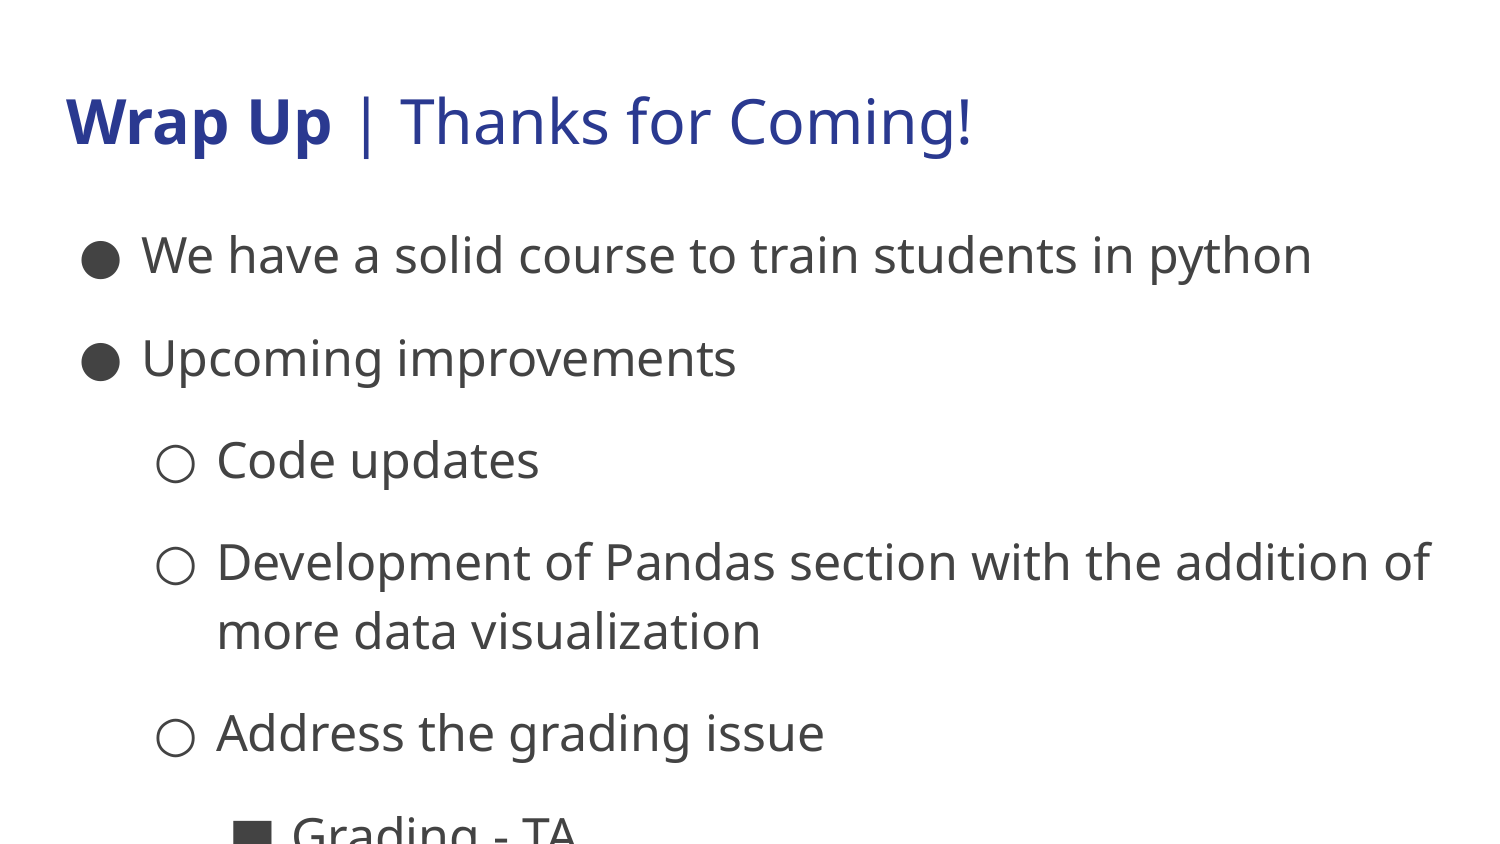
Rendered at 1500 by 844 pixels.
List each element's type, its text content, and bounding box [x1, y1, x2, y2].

title Wrap Up | Thanks for Coming! [51, 67, 1449, 167]
list We have a solid course to train students in python Upcoming improvements Code updates Development of Pandas section with the addition of more data visualization Address the grading issue Grading - TA Automated grading and distribution (NBgrader) [51, 199, 1449, 748]
